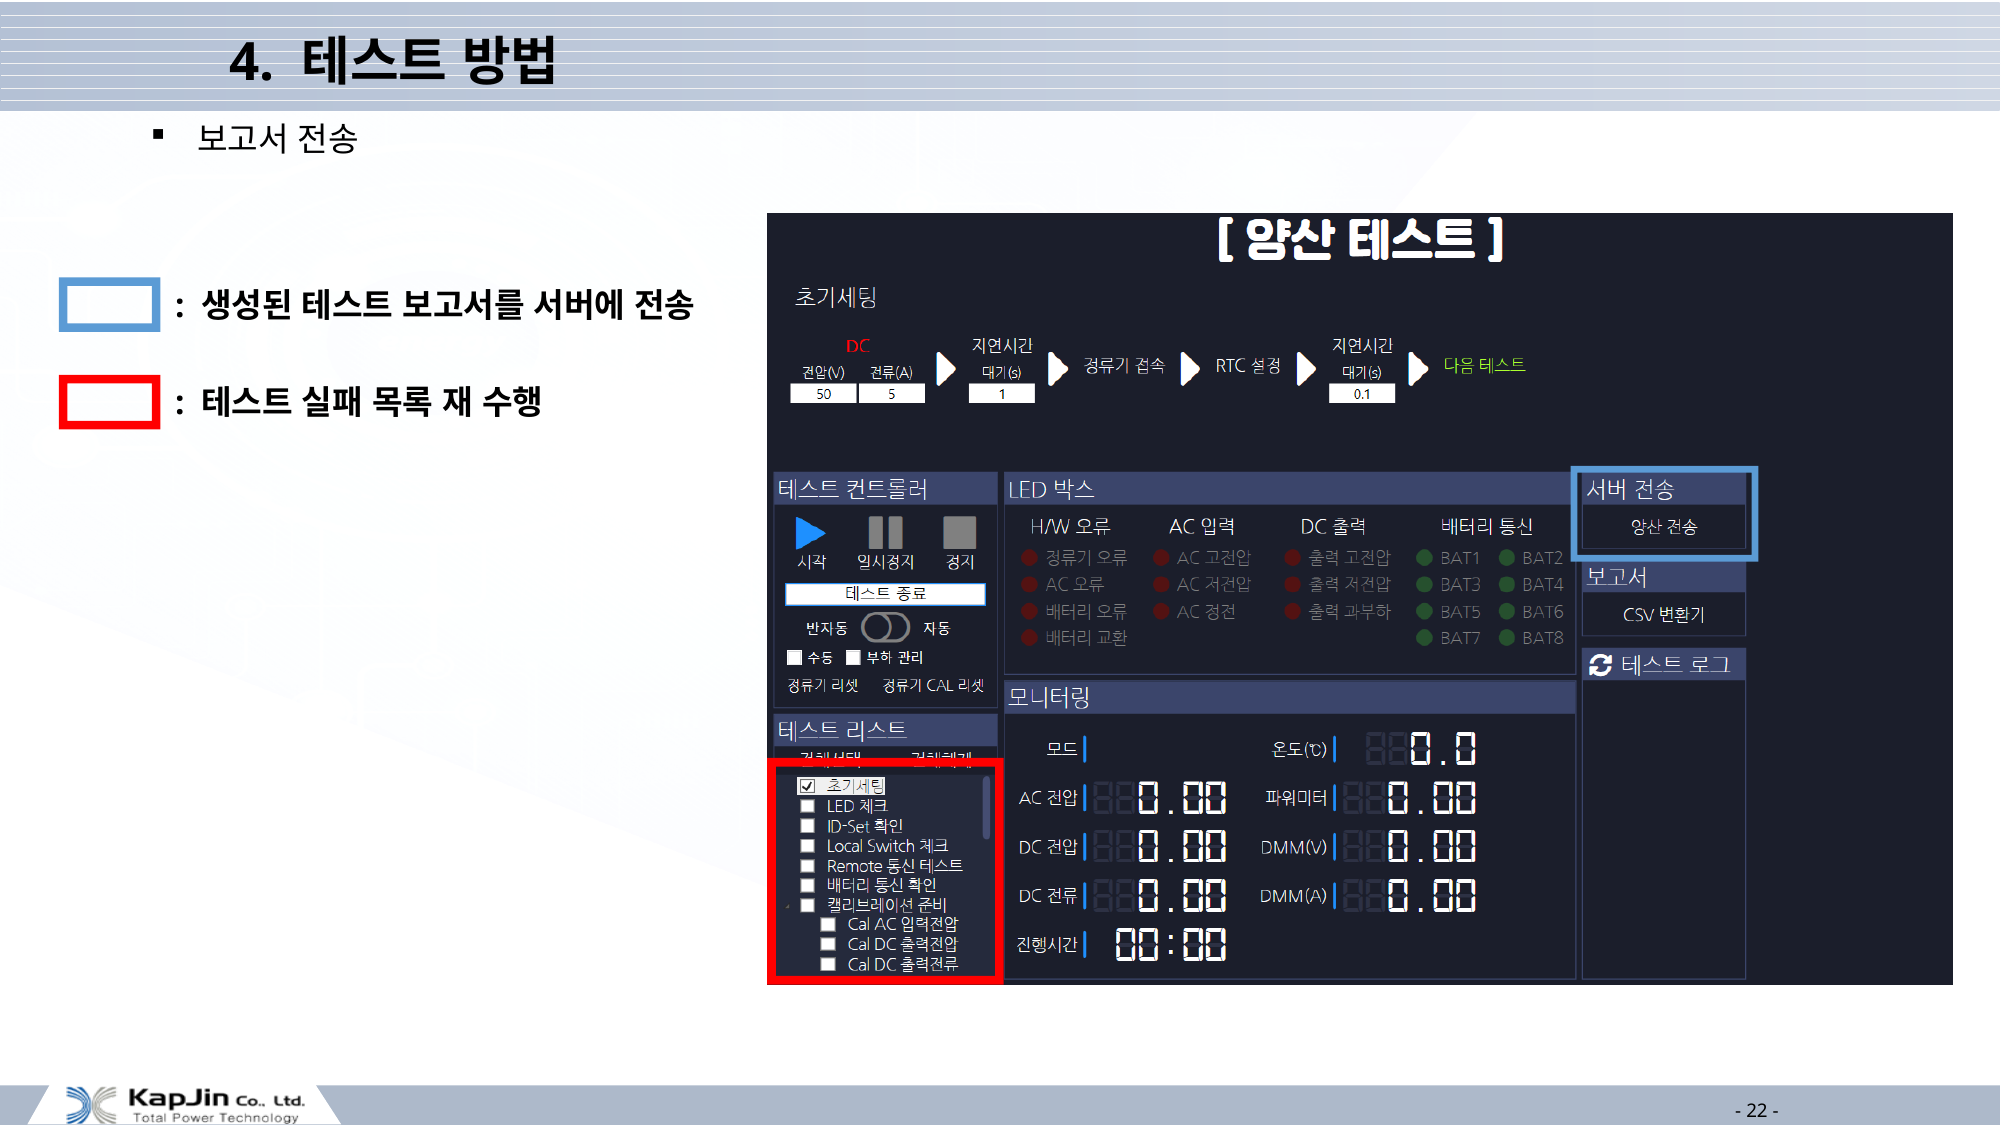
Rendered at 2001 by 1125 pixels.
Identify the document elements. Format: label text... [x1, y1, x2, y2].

picture [60, 1077, 309, 1125]
text_box 보고서 전송 [135, 111, 753, 166]
text_box [58, 276, 161, 333]
picture [767, 213, 1953, 985]
text_box 4. 테스트 방법 [214, 20, 924, 103]
text_box : 생성된 테스트 보고서를 서버에 전송 [161, 276, 767, 332]
text_box [58, 374, 161, 430]
text_box : 테스트 실패 목록 재 수행 [161, 374, 767, 429]
text_box - 22 - [1621, 1085, 1794, 1125]
